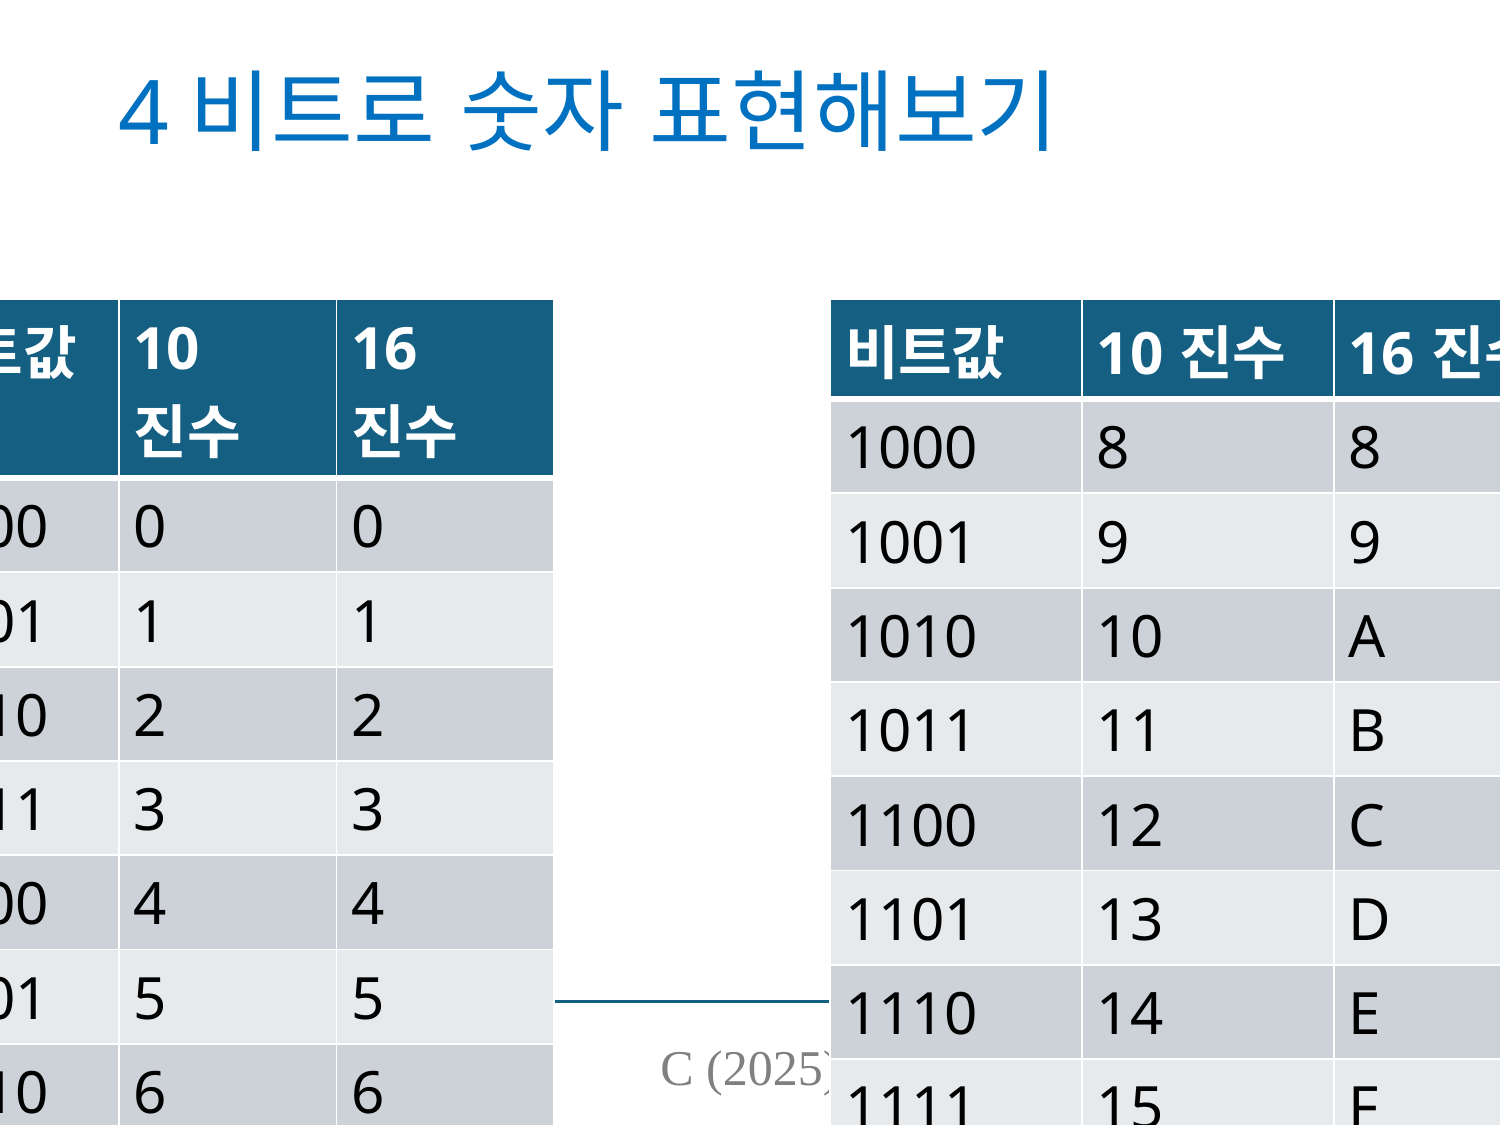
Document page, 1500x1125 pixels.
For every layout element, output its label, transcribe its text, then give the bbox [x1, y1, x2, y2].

table_cell 0011 [0, 762, 118, 854]
footer C (2025) [496, 1042, 1004, 1103]
table_cell 1000 [831, 402, 1081, 492]
table_cell B [1335, 683, 1500, 775]
table_cell 12 [1083, 777, 1333, 870]
table_cell 6 [120, 1045, 336, 1125]
table_cell 1101 [831, 871, 1081, 964]
table_cell 1011 [831, 683, 1081, 775]
table_cell 1111 [831, 1060, 1081, 1125]
table_cell D [1335, 871, 1500, 964]
table_cell 1110 [831, 966, 1081, 1058]
table_cell 6 [337, 1045, 553, 1125]
table_cell 8 [1335, 402, 1500, 492]
table_cell 1001 [831, 494, 1081, 587]
table_header 16진수 [1335, 300, 1500, 396]
table_cell 14 [1083, 966, 1333, 1042]
table_cell 0010 [0, 668, 118, 760]
table_cell F [1335, 1060, 1500, 1125]
table_cell 9 [1083, 494, 1333, 587]
table_cell 11 [1083, 683, 1333, 775]
table_cell E [1335, 966, 1500, 1058]
table_cell 5 [120, 950, 336, 1043]
table_header 10진수 [120, 300, 336, 475]
table_header 비트값 [0, 300, 118, 475]
table_cell 2 [120, 668, 336, 760]
table_cell 8 [1083, 402, 1333, 492]
table_header 16진수 [337, 300, 553, 475]
table_cell 3 [120, 762, 336, 854]
table_cell 0 [337, 481, 553, 571]
table_cell 4 [120, 856, 336, 949]
table_cell 2 [337, 668, 553, 760]
table_cell 1010 [831, 589, 1081, 681]
table_cell 4 [337, 856, 553, 949]
table_cell 0100 [0, 856, 118, 949]
table_cell 1100 [831, 777, 1081, 870]
table_cell 0 [120, 481, 336, 571]
table_cell 13 [1083, 871, 1333, 964]
table_cell C [1335, 777, 1500, 870]
table_cell 3 [337, 762, 553, 854]
table_cell 10 [1083, 589, 1333, 681]
table_cell 1 [337, 573, 553, 666]
table_cell 1 [120, 573, 336, 666]
table_cell 0101 [0, 950, 118, 1043]
table_cell A [1335, 589, 1500, 681]
table_header 비트값 [831, 300, 1081, 396]
table_cell 5 [337, 950, 553, 1043]
table_cell 0000 [0, 481, 118, 571]
slide_number 135 [1059, 1042, 1397, 1103]
table_cell 0001 [0, 573, 118, 666]
table_header 10진수 [1083, 300, 1333, 396]
table_cell 15 [1083, 1103, 1333, 1125]
table_cell 0110 [0, 1045, 118, 1125]
title 4비트로 숫자 표현해보기 [103, 59, 1397, 172]
table_cell 9 [1335, 494, 1500, 587]
